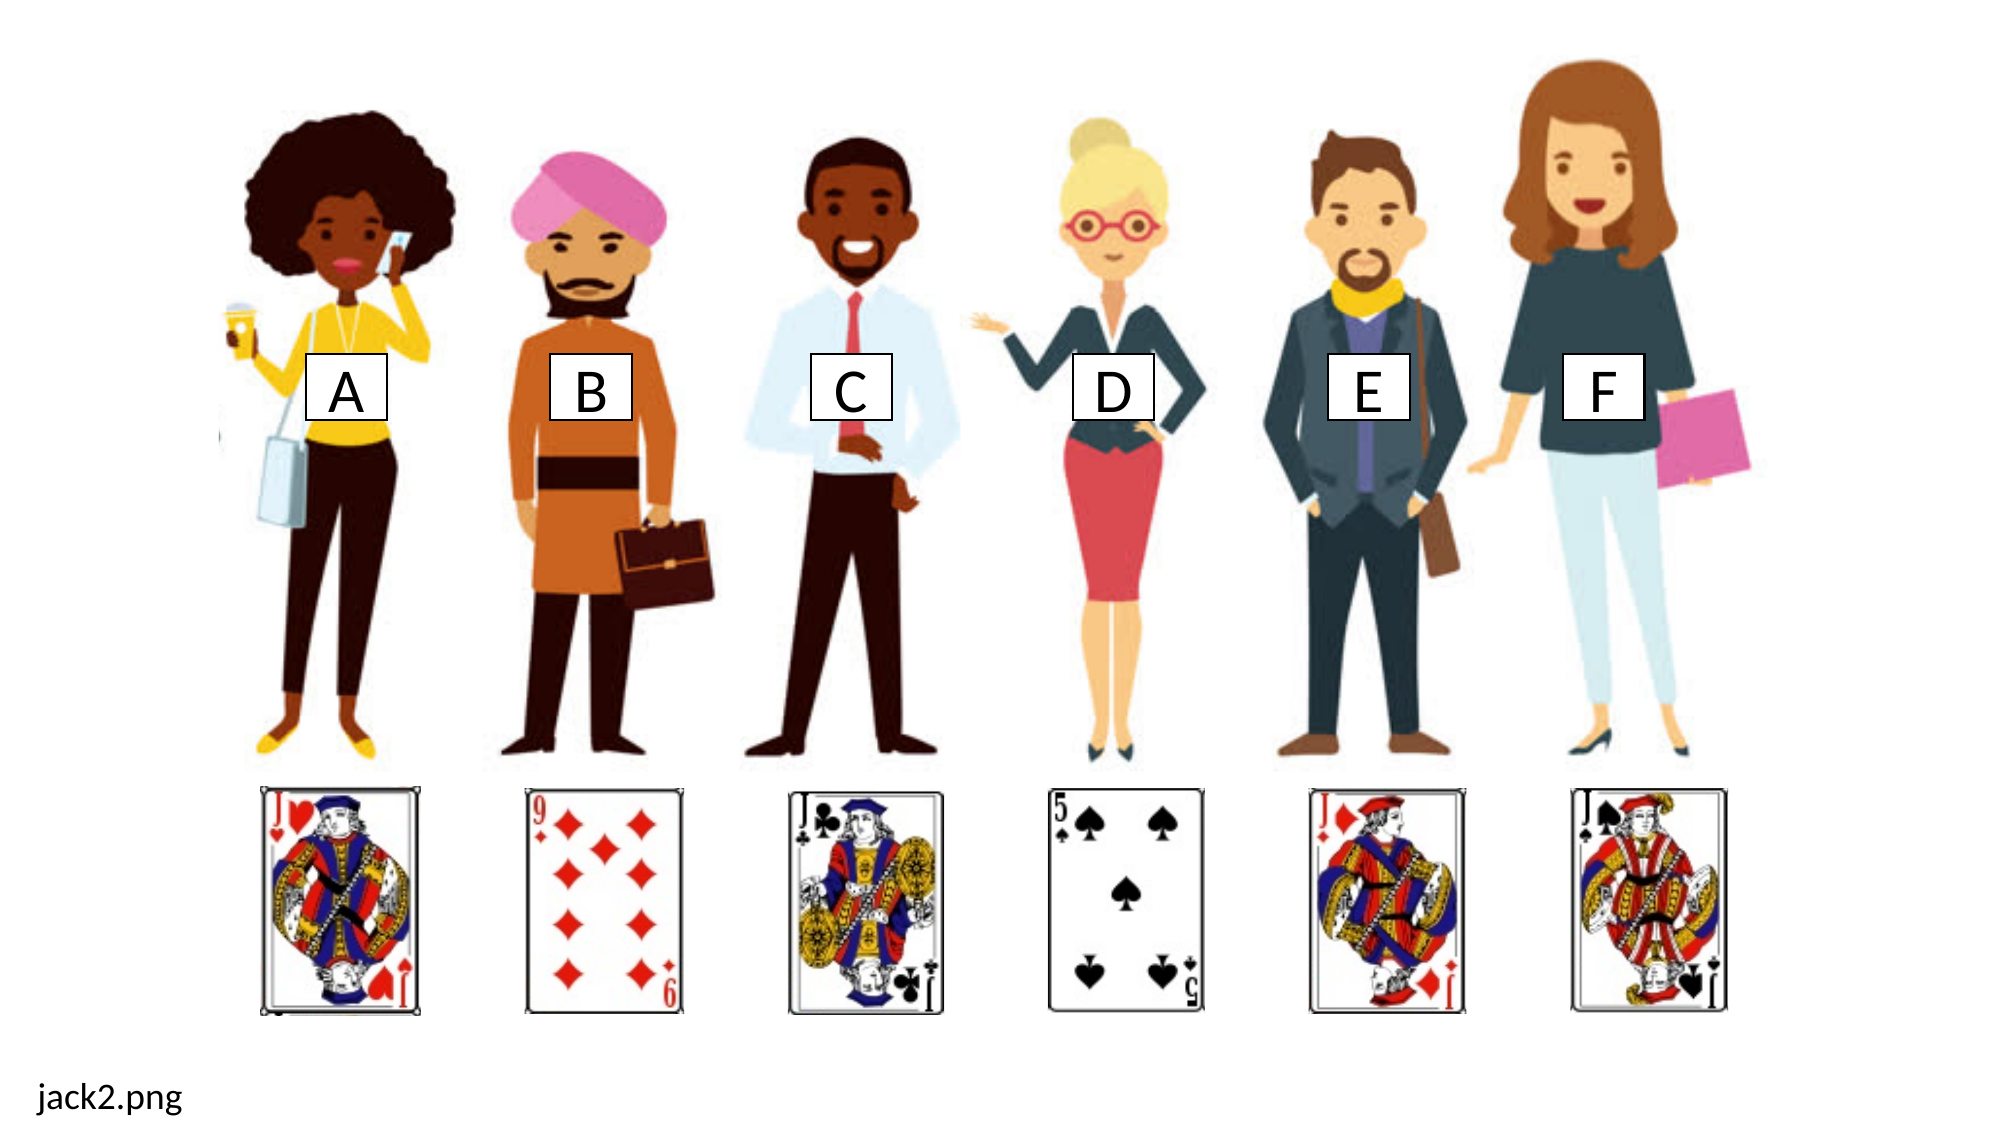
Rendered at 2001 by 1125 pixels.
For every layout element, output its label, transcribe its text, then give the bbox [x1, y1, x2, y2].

picture [1047, 788, 1205, 1014]
picture [1570, 788, 1729, 1014]
picture [259, 786, 421, 1016]
picture [524, 788, 685, 1014]
picture [787, 788, 945, 1015]
picture [1308, 788, 1467, 1014]
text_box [218, 48, 1814, 804]
text_box jack2.png [22, 1064, 288, 1125]
